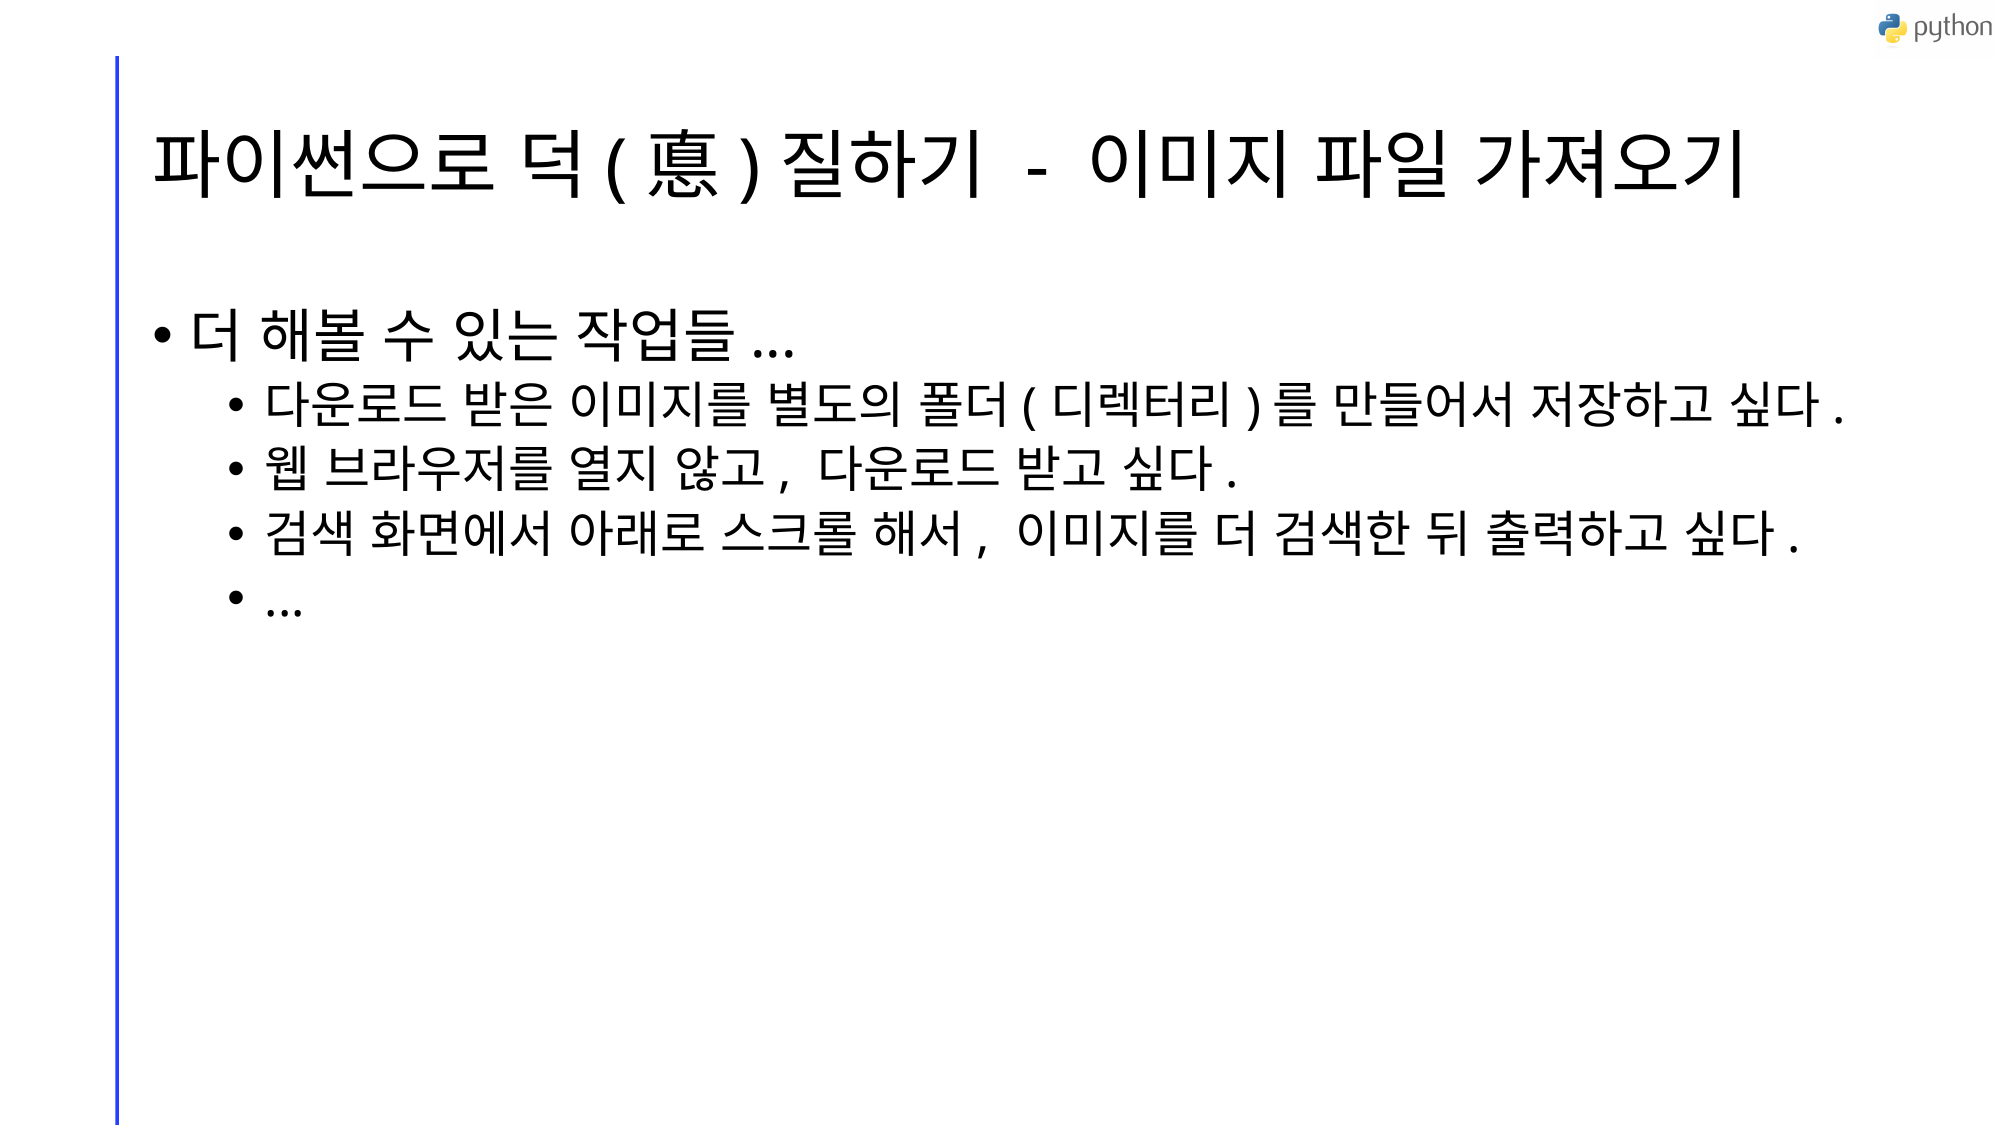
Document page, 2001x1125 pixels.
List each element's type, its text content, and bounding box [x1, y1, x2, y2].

list 더 해볼 수 있는 작업들... 다운로드 받은 이미지를 별도의 폴더(디렉터리)를 만들어서 저장하고 싶다. 웹 브라우저를 열지 않고, 다운로드 받고 싶다. 검색 화면에서 아래로 스크롤 해서, 이미지를 더 검색한 뒤 출력하고 싶다. ... [137, 299, 1863, 1014]
picture [1874, 0, 1995, 60]
title 파이썬으로 덕(悳)질하기 - 이미지 파일 가져오기 [137, 59, 1863, 278]
